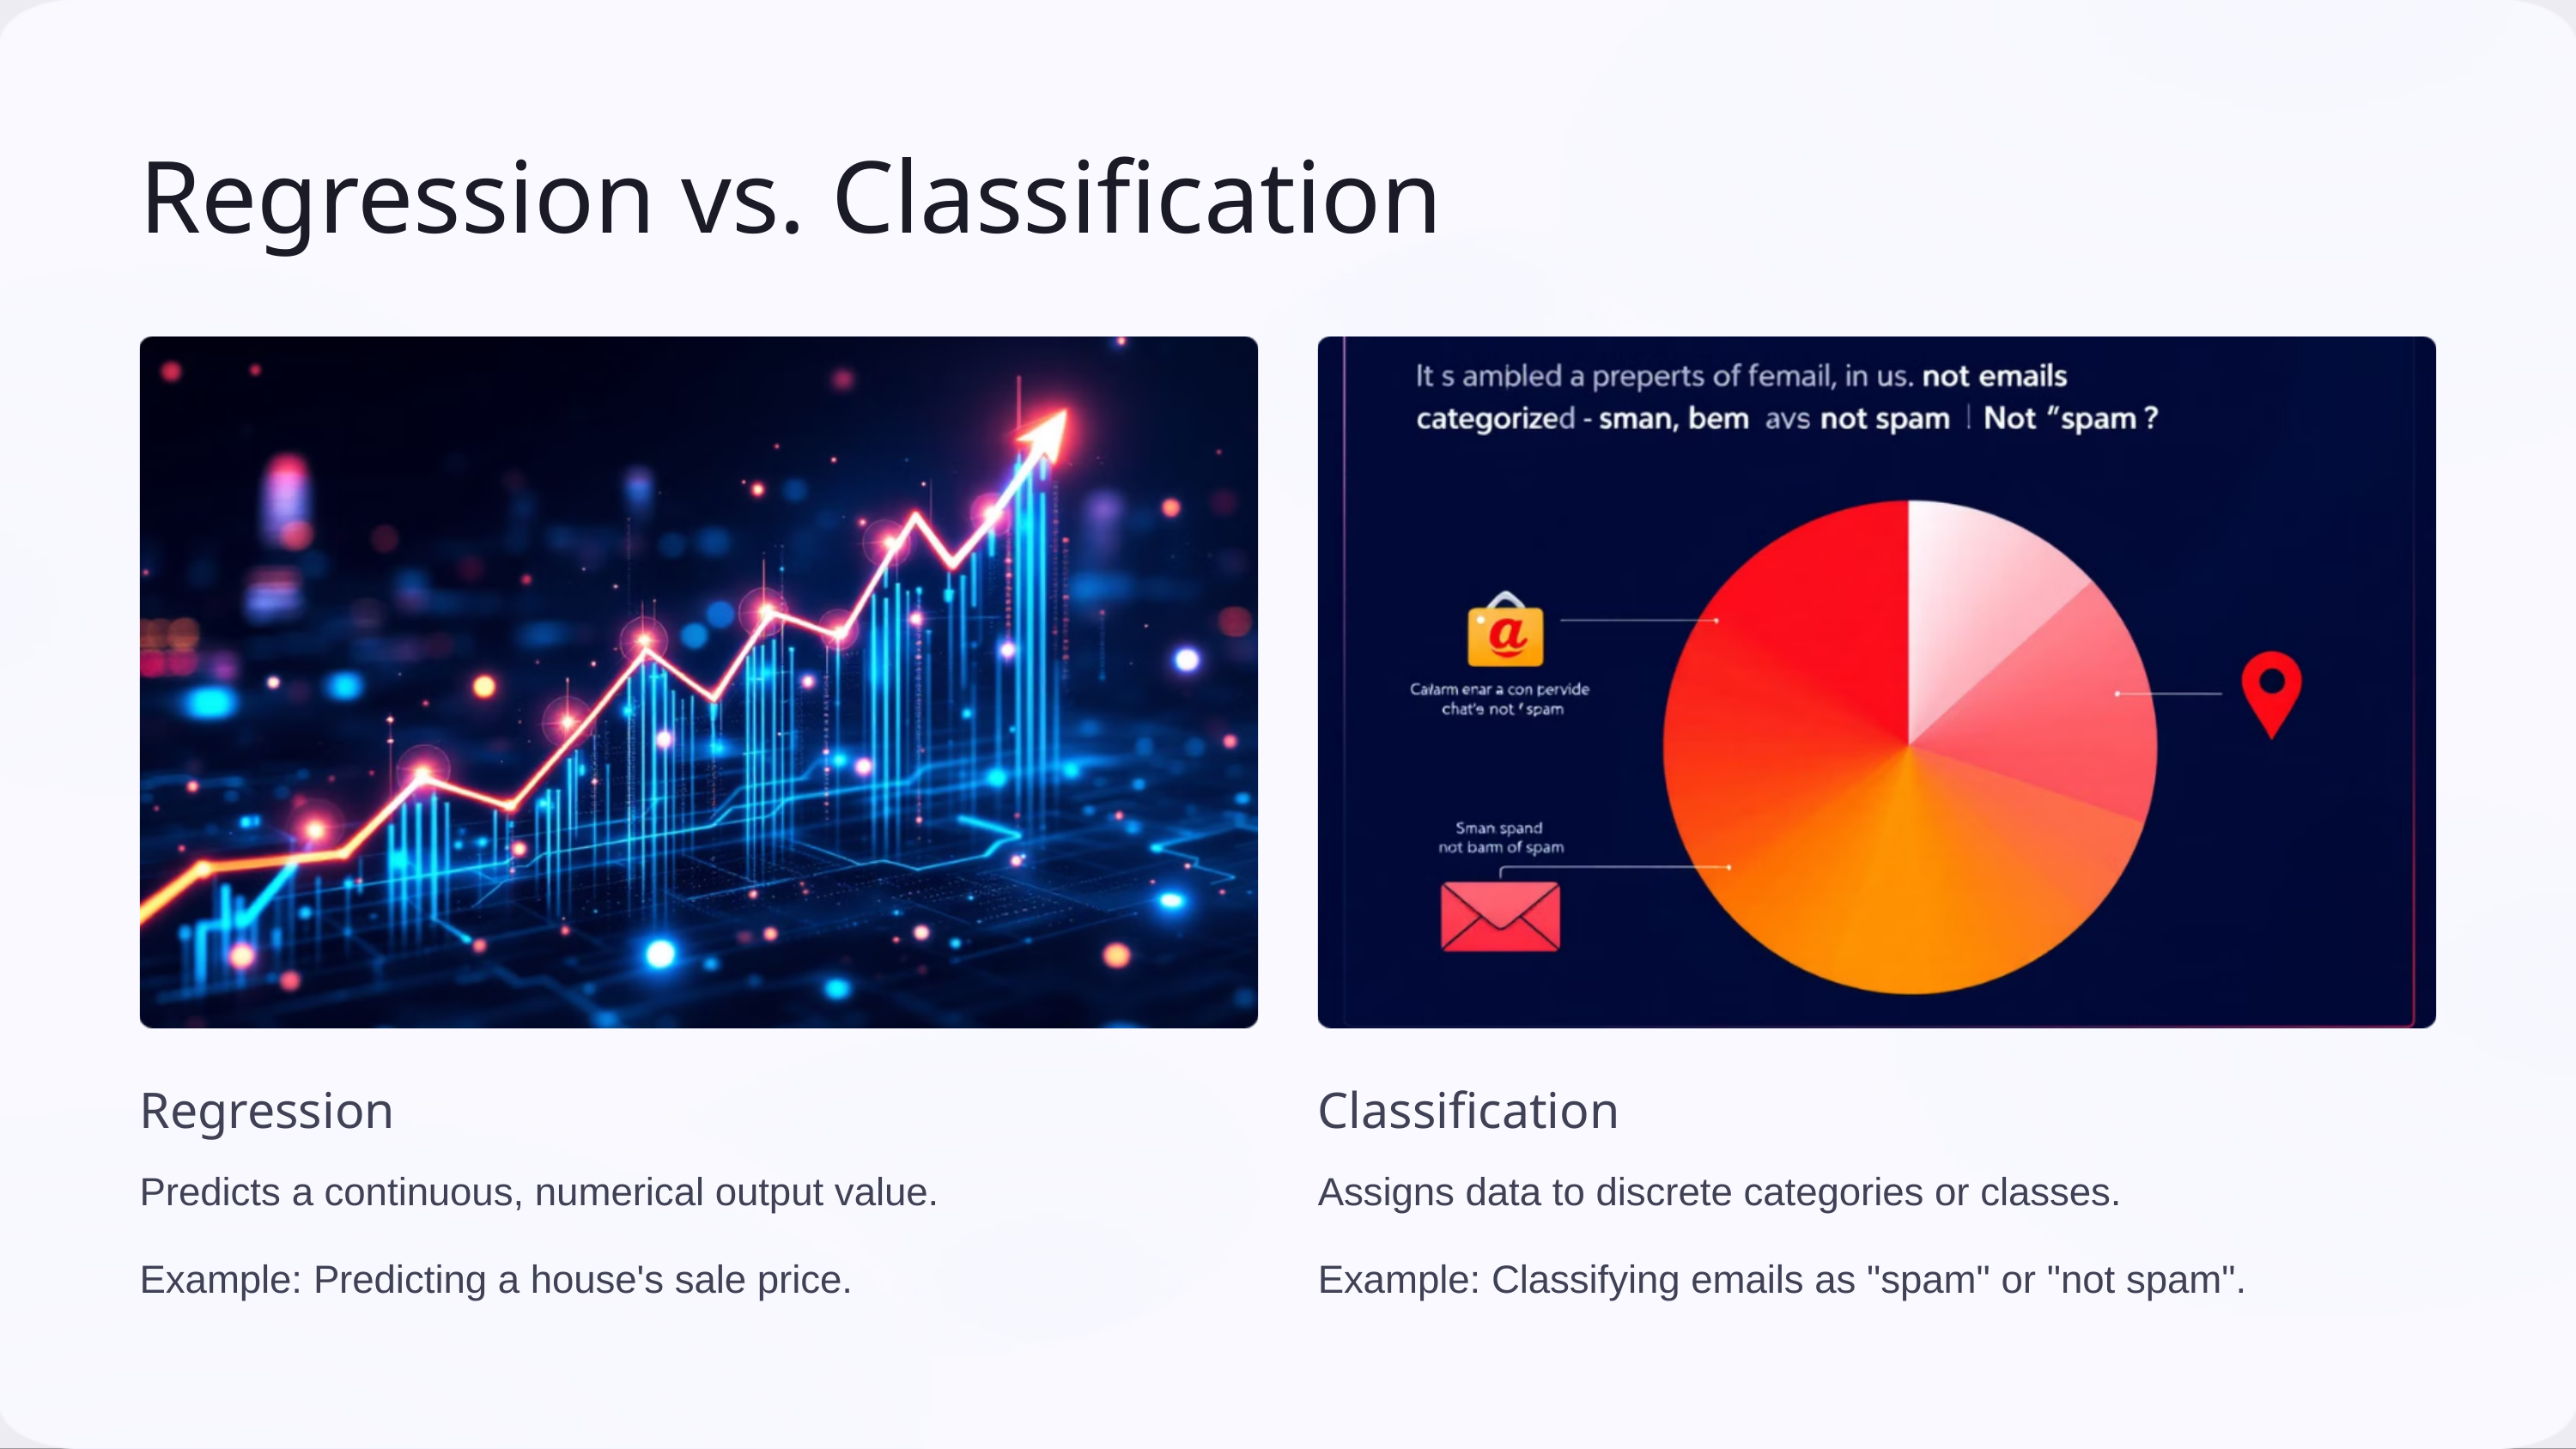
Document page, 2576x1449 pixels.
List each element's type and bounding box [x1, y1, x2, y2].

text_box [0, 0, 2576, 1449]
